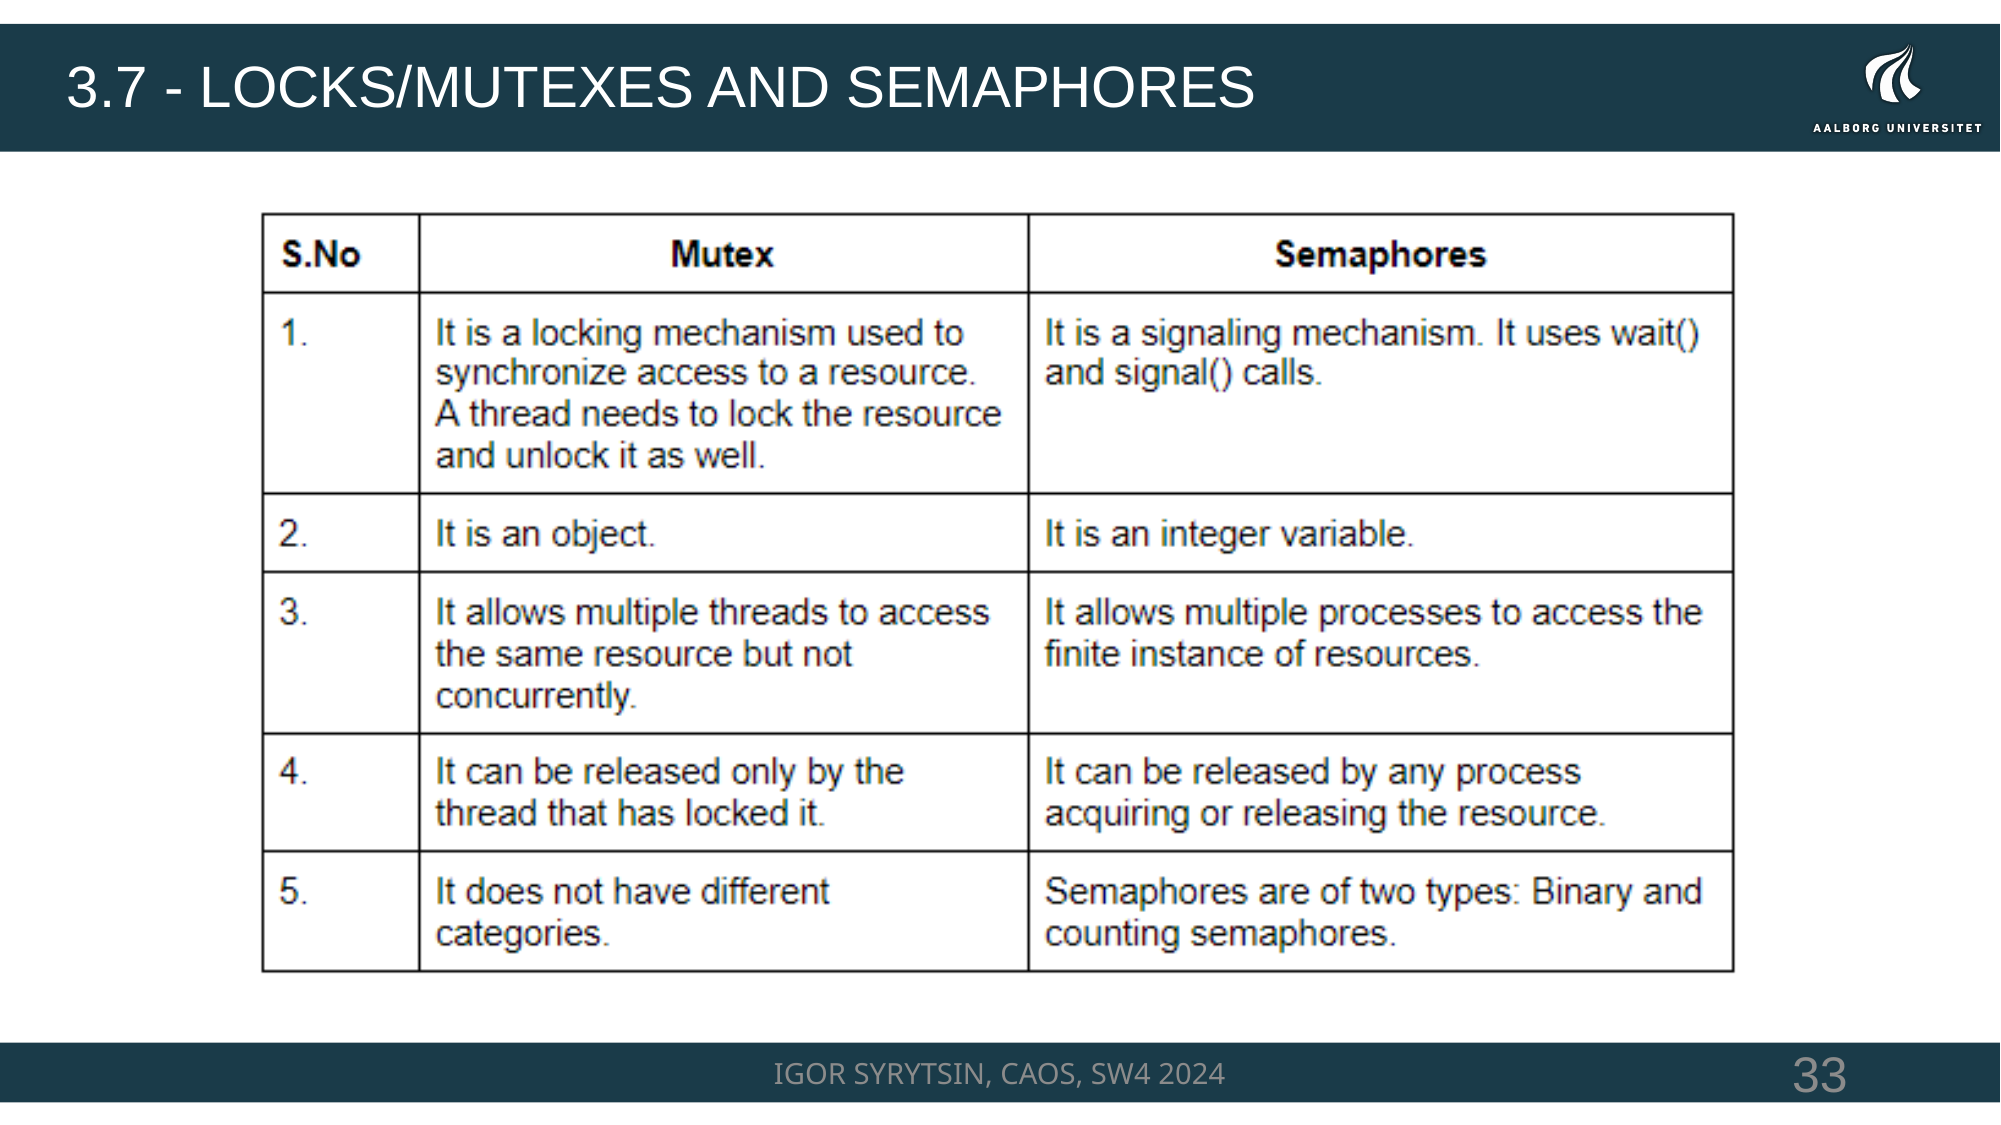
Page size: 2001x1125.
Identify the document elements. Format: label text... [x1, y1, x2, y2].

picture [255, 199, 1745, 983]
picture [1799, 30, 1995, 146]
text_box IGOR SYRYTSIN, CAOS, SW4 2024 [662, 1042, 1338, 1103]
title 3.7 - LOCKS/MUTEXES AND SEMAPHORES [52, 36, 1778, 140]
